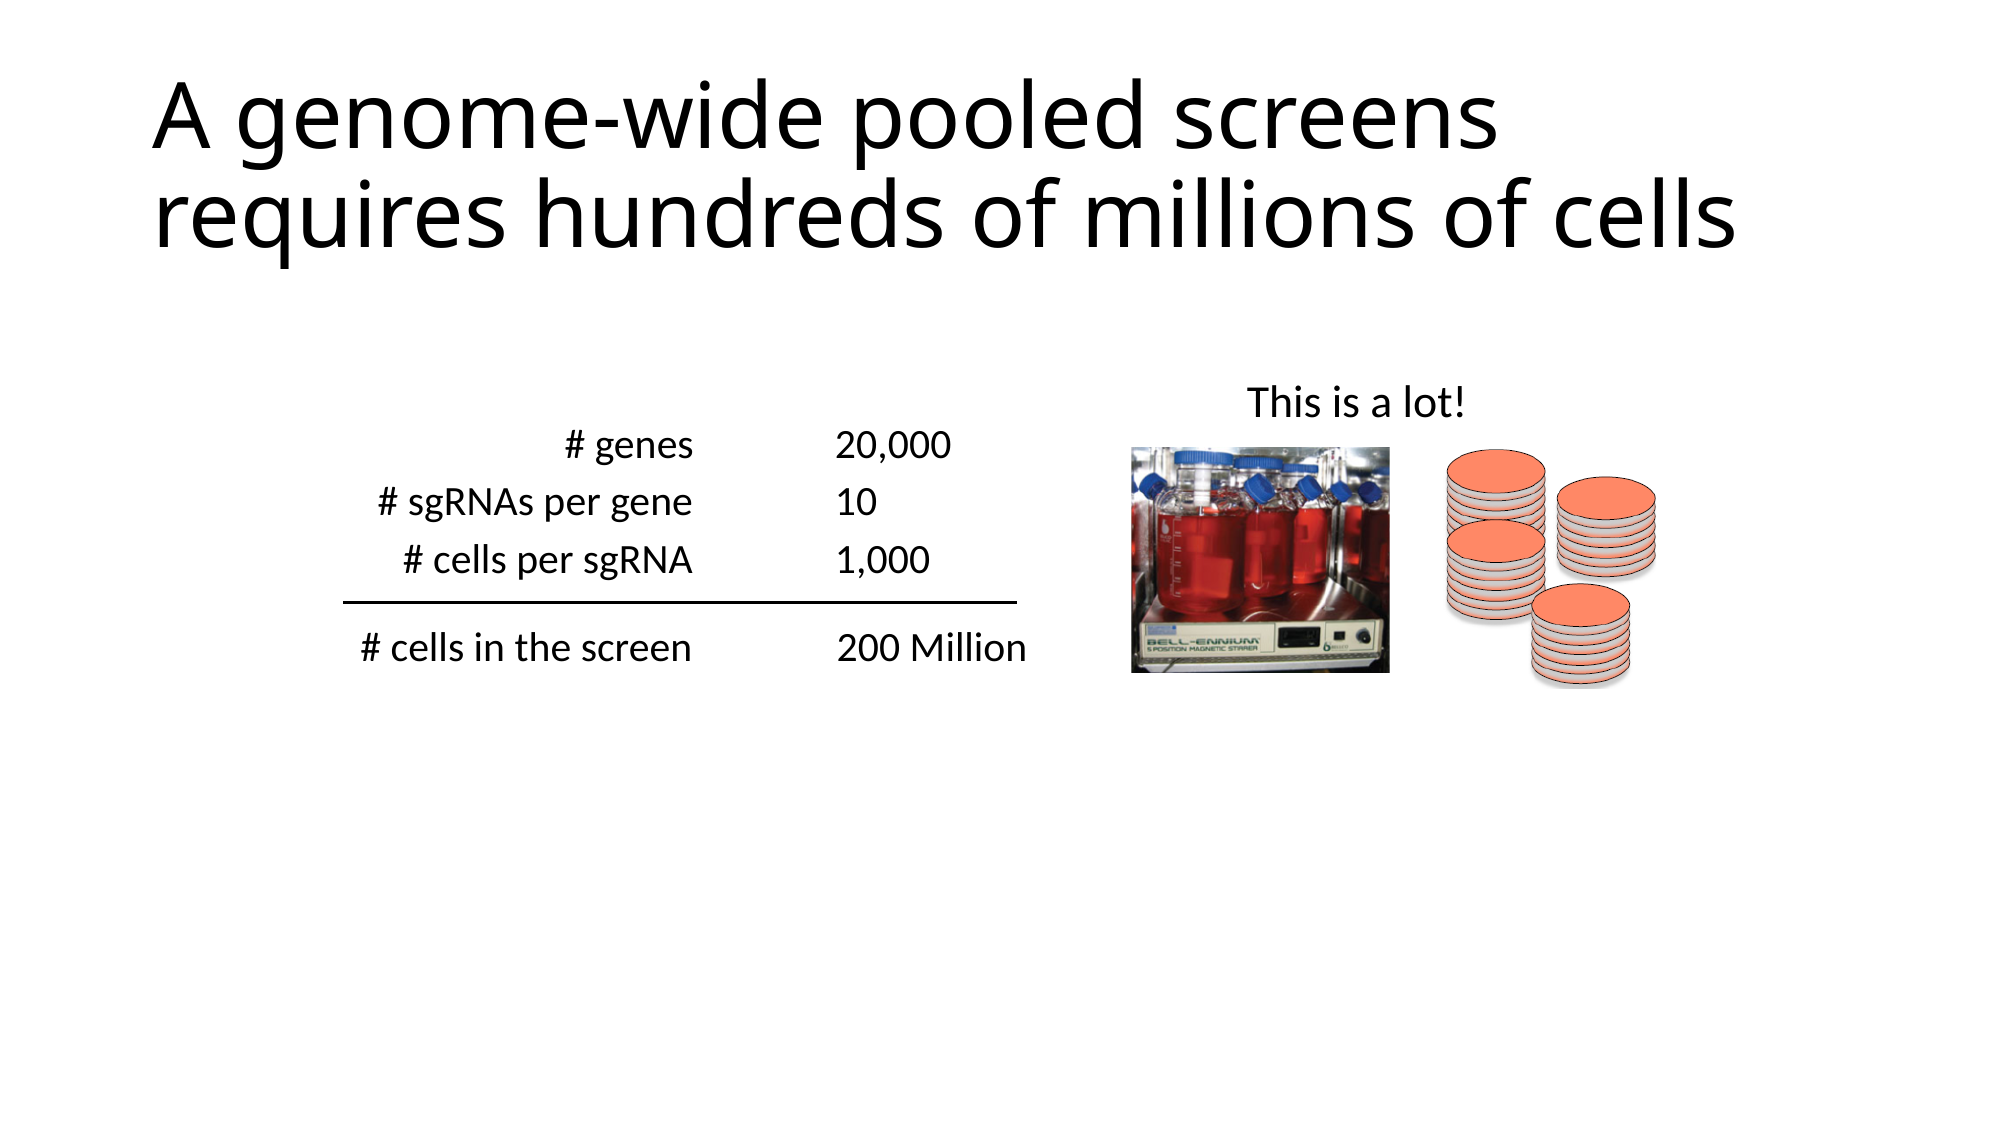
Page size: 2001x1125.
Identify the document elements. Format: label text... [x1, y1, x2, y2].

title A genome-wide pooled screens requires hundreds of millions of cells [137, 59, 1863, 278]
text_box # cells per sgRNA [387, 523, 708, 589]
picture [1131, 447, 1390, 673]
text_box This is a lot! [1232, 364, 1483, 435]
text_box 10 [820, 466, 893, 523]
text_box 200 Million [821, 611, 1043, 677]
text_box 1,000 [820, 523, 946, 589]
text_box # sgRNAs per gene [362, 466, 708, 532]
text_box # genes [549, 409, 709, 475]
picture [1436, 428, 1657, 689]
text_box # cells in the screen [345, 611, 708, 677]
text_box 20,000 [820, 409, 967, 475]
